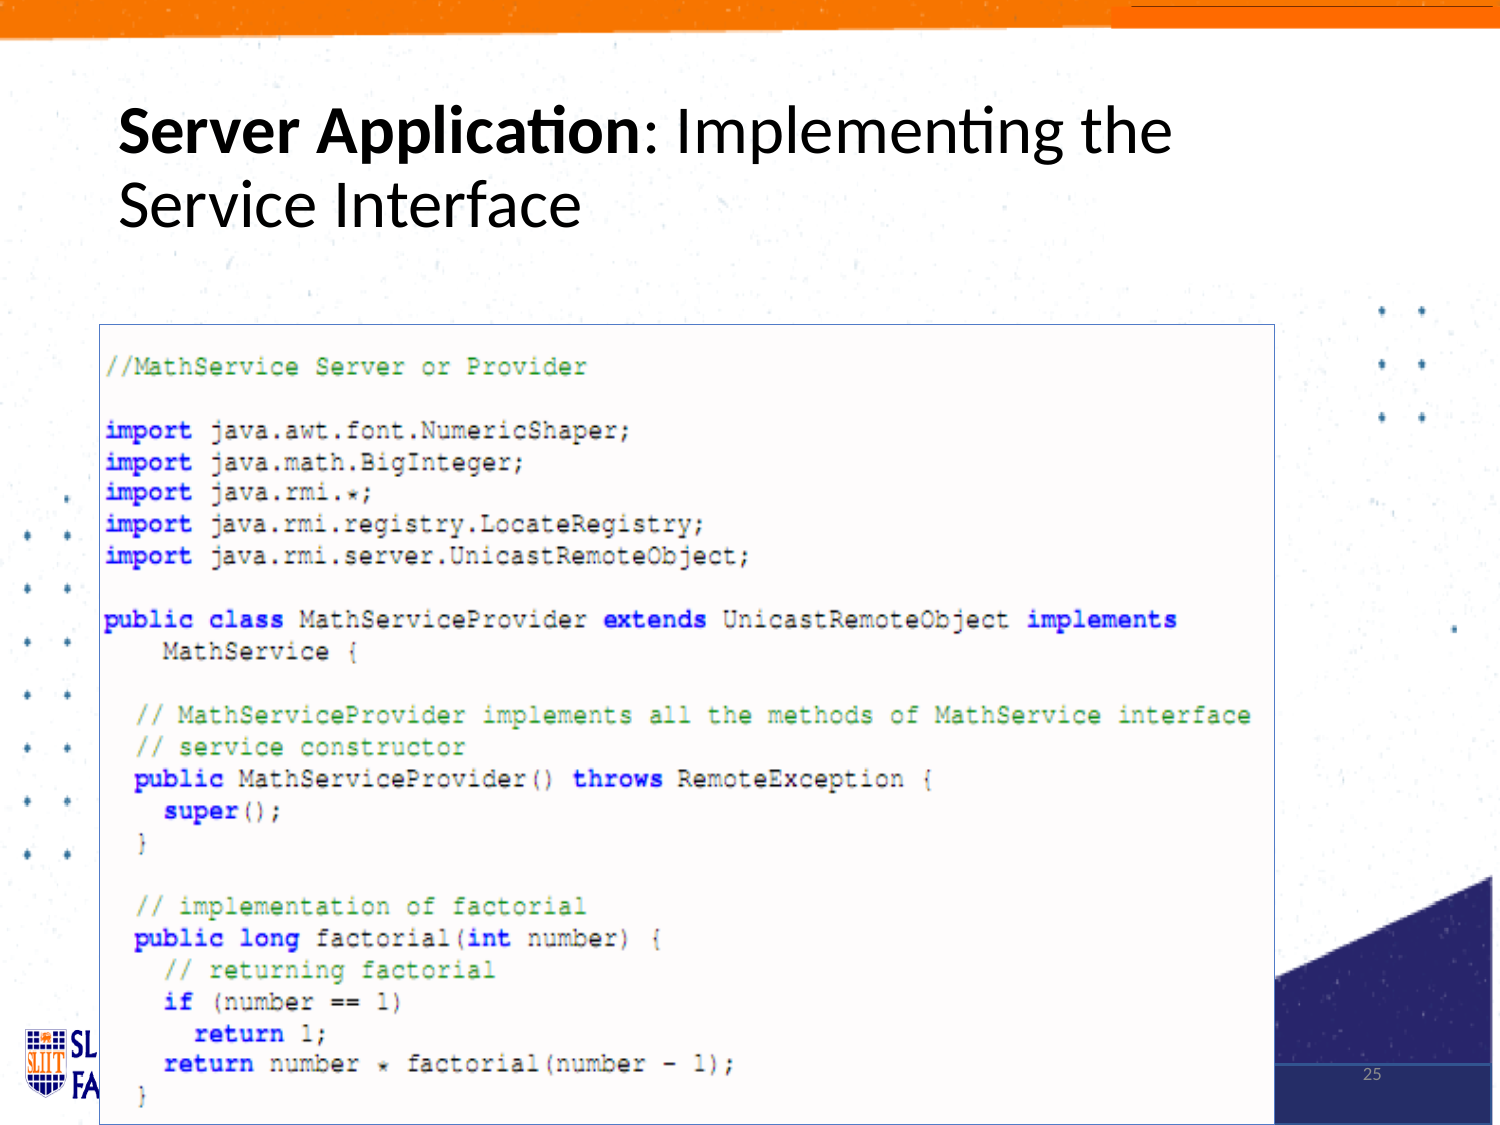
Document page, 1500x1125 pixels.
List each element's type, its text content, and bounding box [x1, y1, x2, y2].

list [99, 324, 1275, 1125]
picture [0, 0, 1500, 1125]
title Server Application: Implementing the Service Interface [103, 59, 1397, 278]
slide_number 25 [1275, 1042, 1397, 1103]
